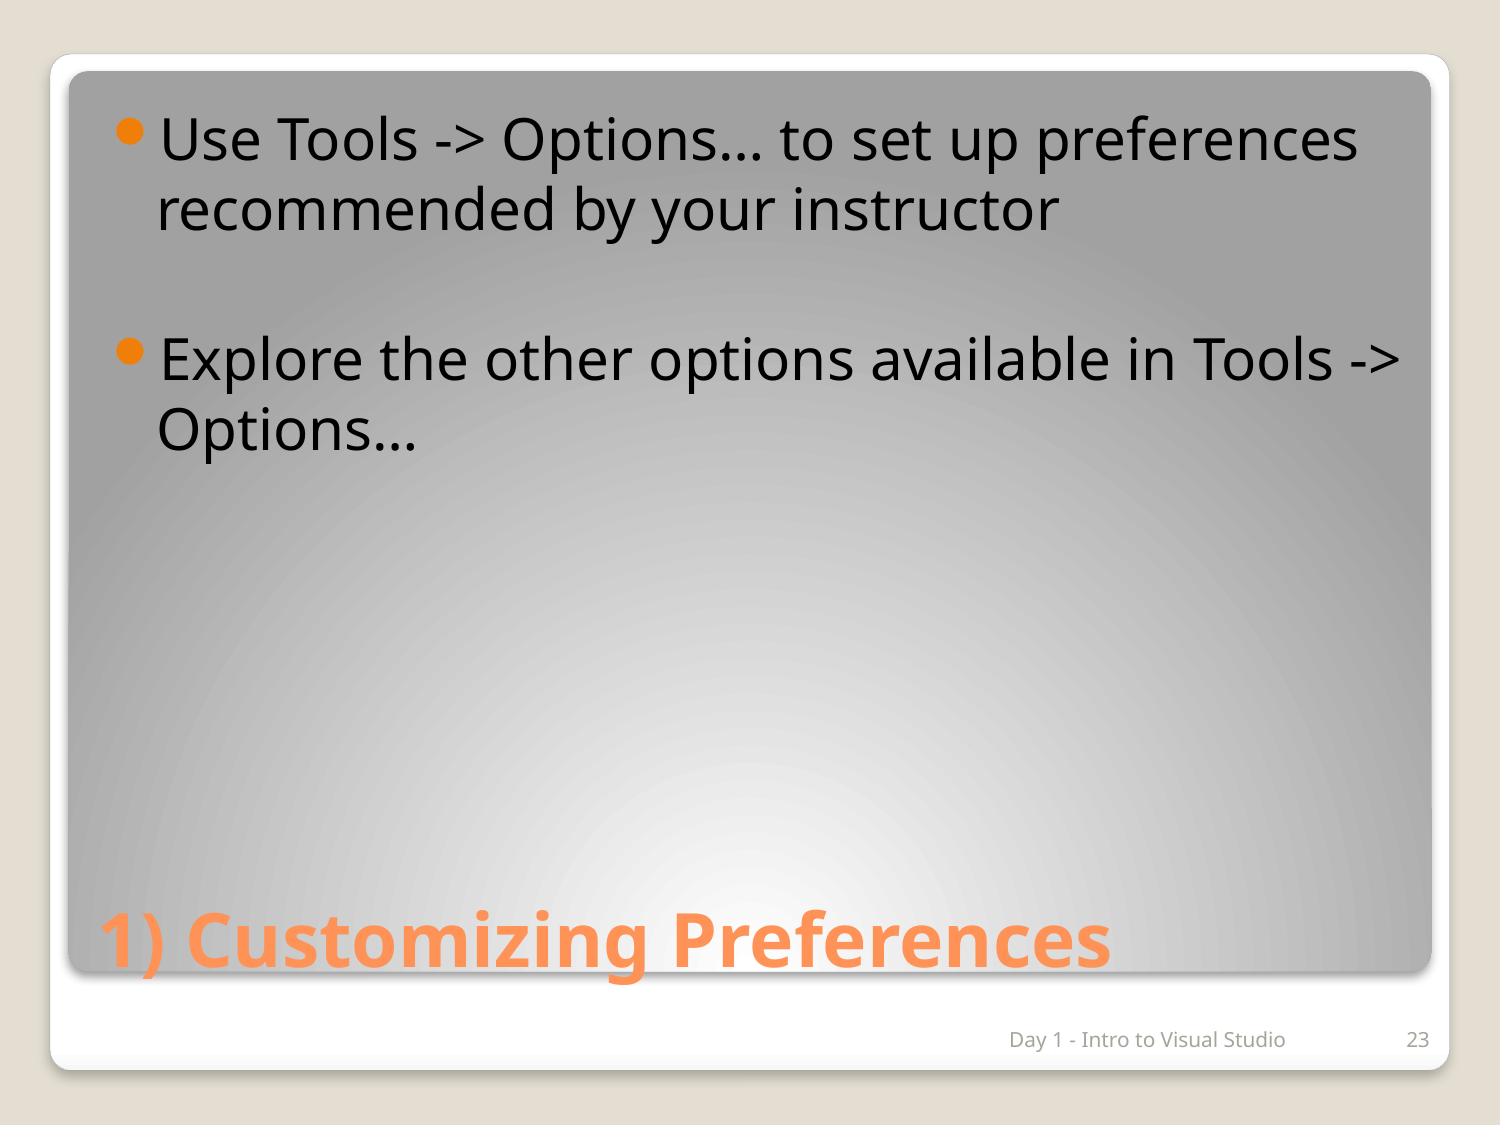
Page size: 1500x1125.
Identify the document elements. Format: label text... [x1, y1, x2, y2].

slide_number 23 [1370, 1002, 1445, 1063]
footer Day 1 - Intro to Visual Studio [994, 1002, 1370, 1063]
title 1) Customizing Preferences [82, 817, 1425, 990]
list Use Tools -> Options… to set up preferences recommended by your instructor Explore the other options available in Tools -> Options… [82, 86, 1425, 774]
